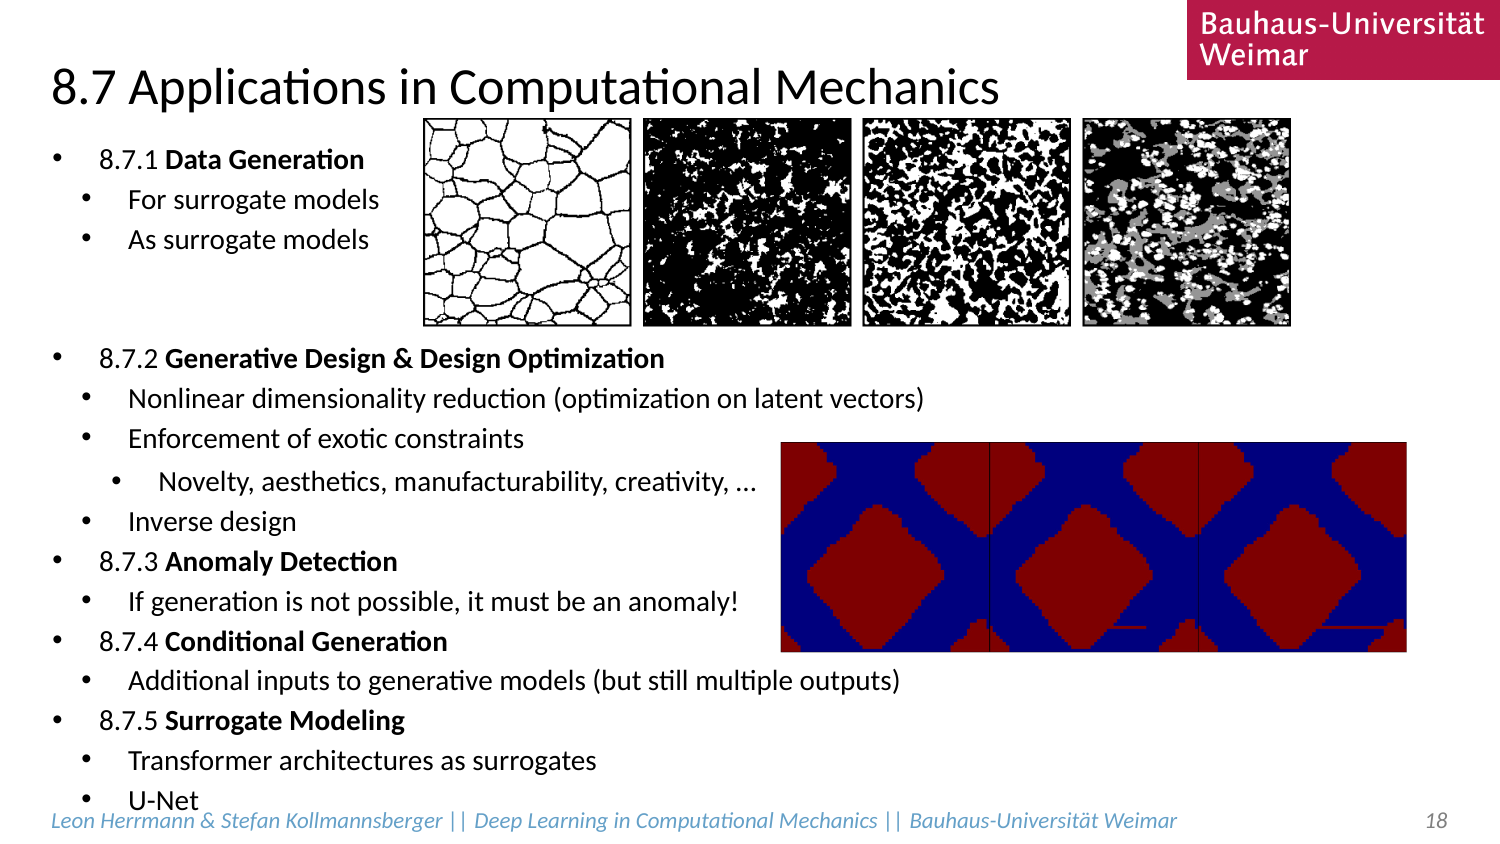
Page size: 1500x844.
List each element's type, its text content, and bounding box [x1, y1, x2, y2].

picture [773, 434, 1419, 661]
footer Leon Herrmann & Stefan Kollmannsberger || Deep Learning in Computational Mechanics || Bauhaus-Universität Weimar [51, 796, 1311, 842]
slide_number 18 [1311, 796, 1448, 842]
list 8.7.1 Data Generation For surrogate models As surrogate models 8.7.2 Generative Design & Design Optimization Nonlinear dimensionality reduction (optimization on latent vectors) Enforcement of exotic constraints Novelty, aesthetics, manufacturability, creativity, … Inverse design 8.7.3 Anomaly Detection If generation is not possible, it must be an anomaly! 8.7.4 Conditional Generation Additional inputs to generative models (but still multiple outputs) 8.7.5 Surrogate Modeling Transformer architectures as surrogates U-Net [52, 135, 1449, 787]
picture [417, 112, 1297, 332]
picture [1187, 0, 1500, 80]
title 8.7 Applications in Computational Mechanics [50, 48, 1189, 114]
